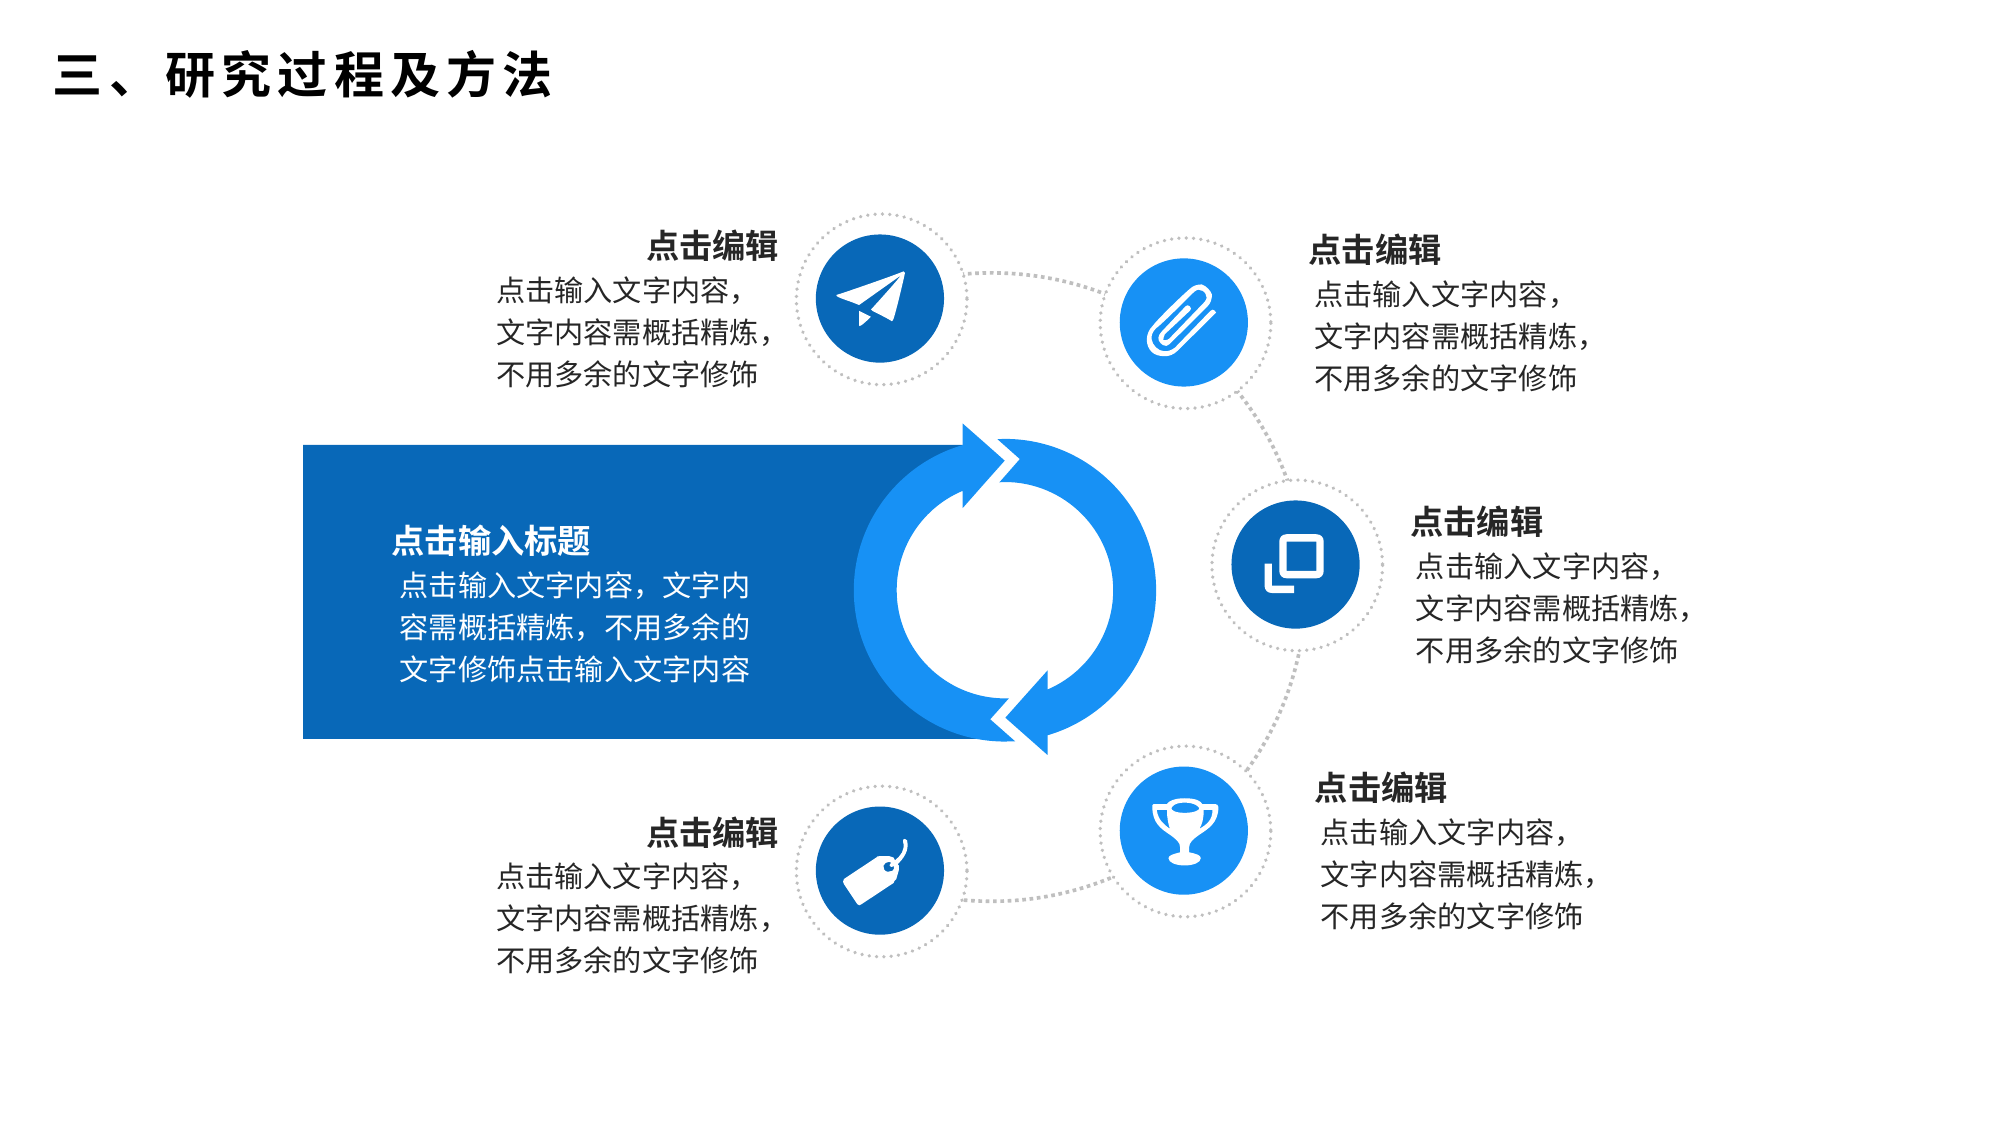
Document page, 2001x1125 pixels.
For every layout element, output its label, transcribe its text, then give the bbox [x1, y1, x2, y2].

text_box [853, 423, 1157, 755]
text_box 点击输入文字内容，文字内容需概括精炼，不用多余的文字修饰 [478, 258, 774, 399]
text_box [796, 213, 967, 385]
text_box 三、研究过程及方法 [38, 35, 631, 111]
text_box 点击输入文字内容，文字内容需概括精炼，不用多余的文字修饰 [1299, 261, 1596, 403]
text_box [1100, 746, 1271, 917]
text_box [967, 272, 1100, 313]
text_box 点击编辑 [1293, 211, 1457, 277]
text_box 点击输入文字内容，文字内容需概括精炼，不用多余的文字修饰 [1401, 533, 1697, 675]
text_box 点击编辑 [1395, 483, 1559, 549]
text_box 点击输入标题 [376, 503, 606, 568]
text_box 点击编辑 [631, 794, 795, 859]
text_box [967, 836, 1100, 902]
text_box [303, 444, 853, 739]
text_box [1212, 409, 1287, 479]
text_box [1100, 237, 1271, 409]
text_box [1211, 479, 1383, 651]
text_box [1231, 651, 1299, 746]
text_box 点击输入文字内容，文字内容需概括精炼，不用多余的文字修饰 [478, 844, 774, 985]
text_box 点击编辑 [1300, 750, 1463, 815]
text_box 点击输入文字内容，文字内容需概括精炼，不用多余的文字修饰 [1305, 800, 1602, 941]
text_box 点击编辑 [631, 208, 795, 273]
text_box 点击输入文字内容，文字内容需概括精炼，不用多余的文字修饰点击输入文字内容 [384, 553, 778, 694]
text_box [796, 786, 967, 957]
